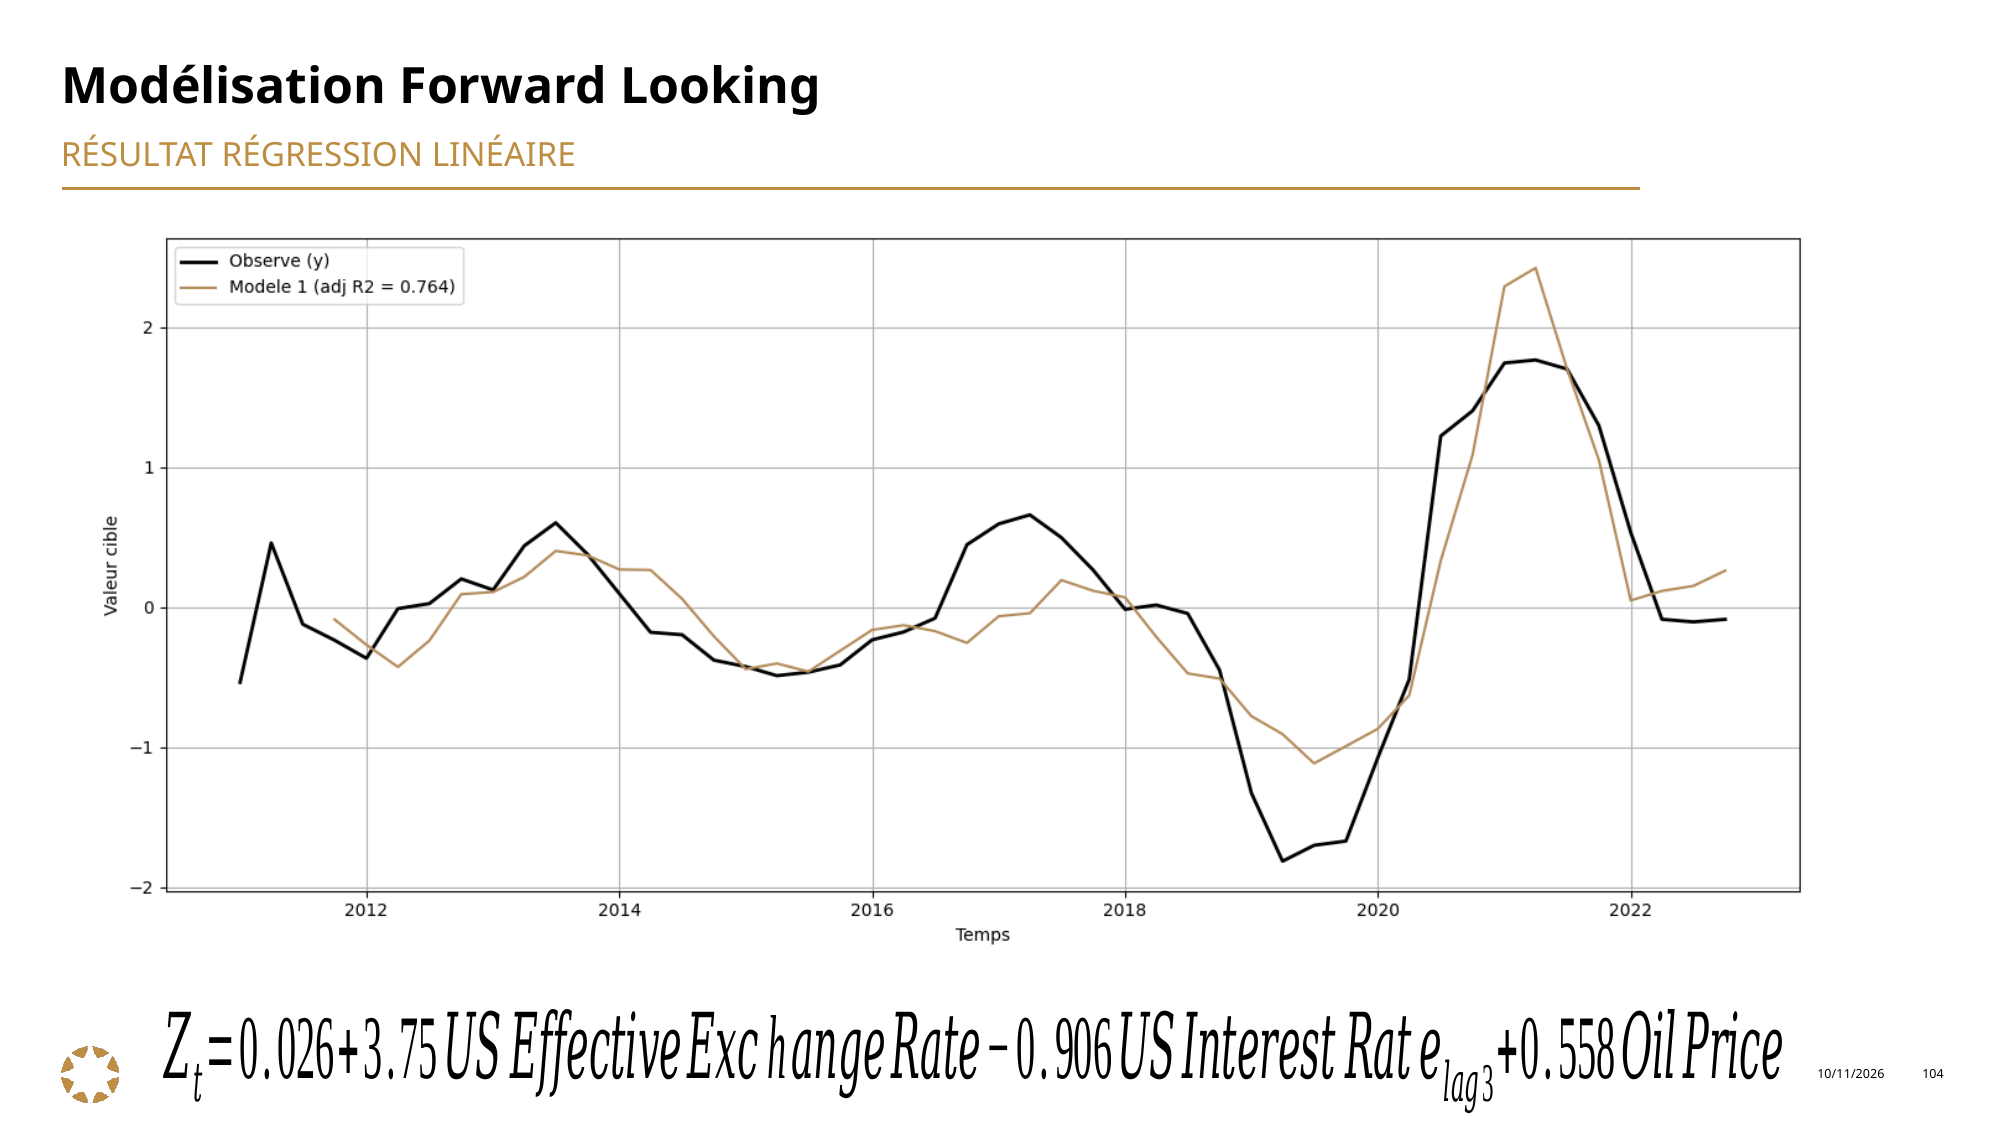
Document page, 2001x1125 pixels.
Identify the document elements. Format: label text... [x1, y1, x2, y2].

title Modélisation Forward Looking [46, 46, 1641, 120]
picture [92, 226, 1813, 957]
picture [61, 1046, 119, 1103]
list Résultat régression linéaire [46, 125, 1641, 175]
